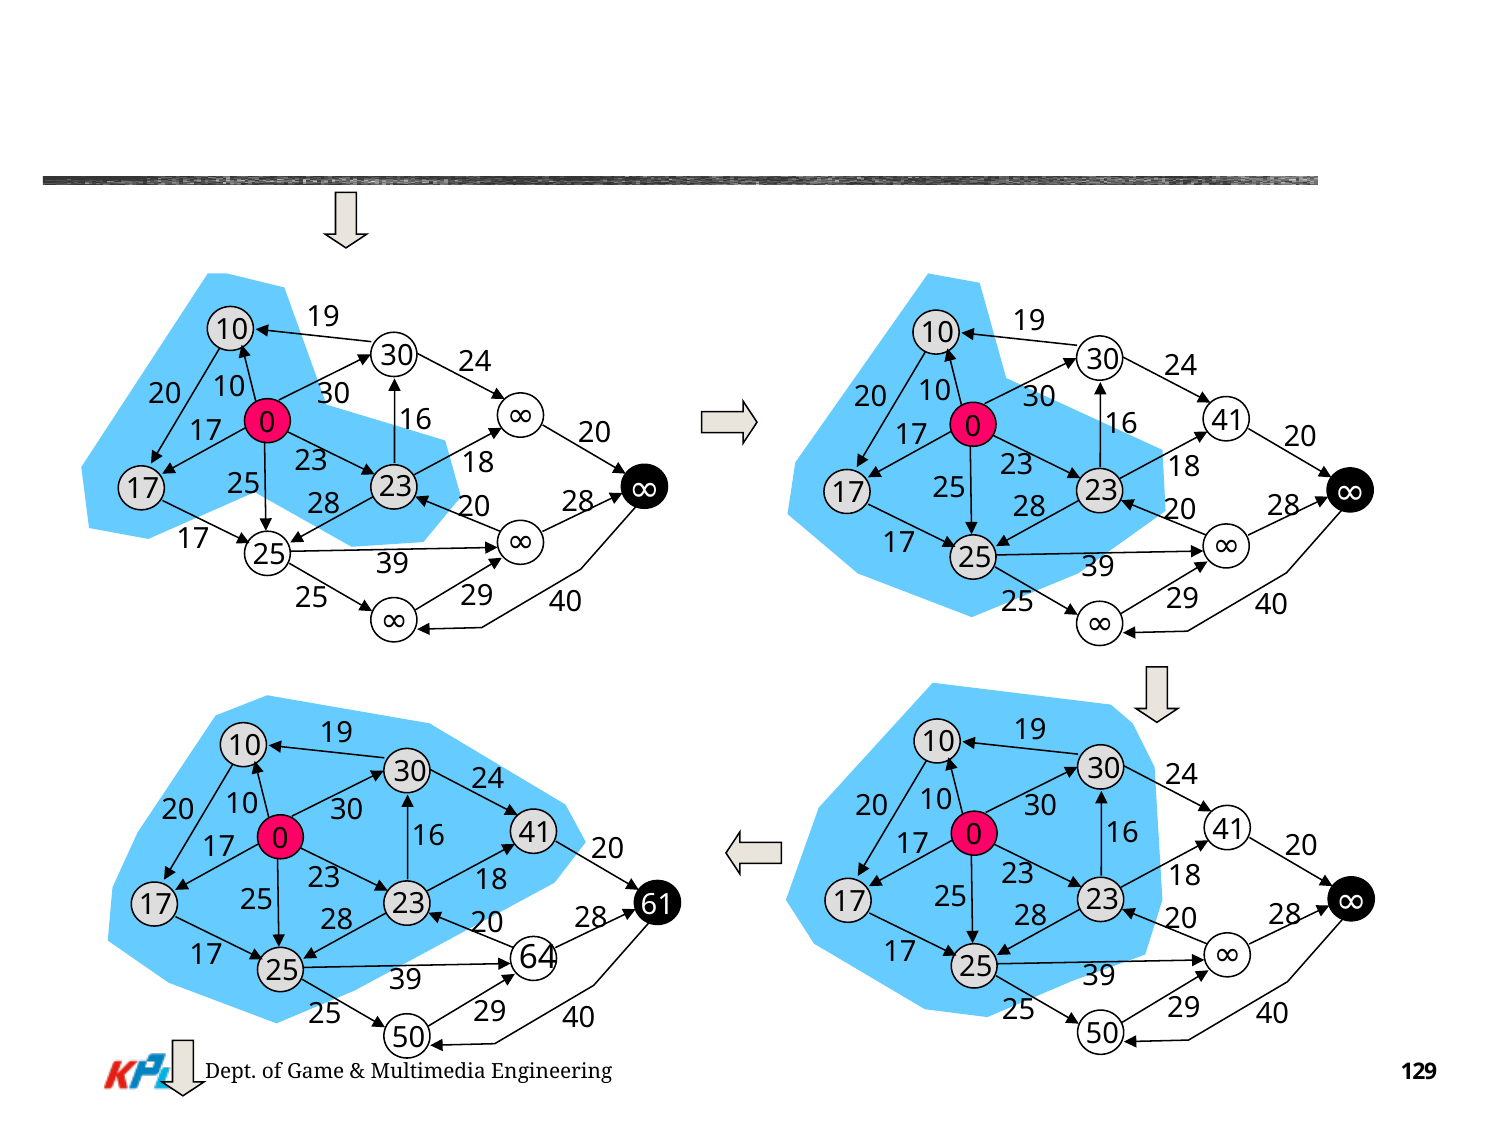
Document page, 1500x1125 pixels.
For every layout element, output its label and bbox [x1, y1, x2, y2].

text_box [701, 401, 758, 444]
picture [92, 1030, 191, 1120]
text_box [81, 273, 668, 645]
footer [190, 1042, 879, 1103]
text_box [785, 666, 1375, 1056]
picture [160, 1062, 172, 1081]
text_box [107, 695, 681, 1096]
text_box [725, 831, 782, 874]
picture [145, 1062, 154, 1067]
text_box [324, 192, 367, 248]
slide_number [1379, 1042, 1459, 1103]
text_box [787, 273, 1374, 648]
